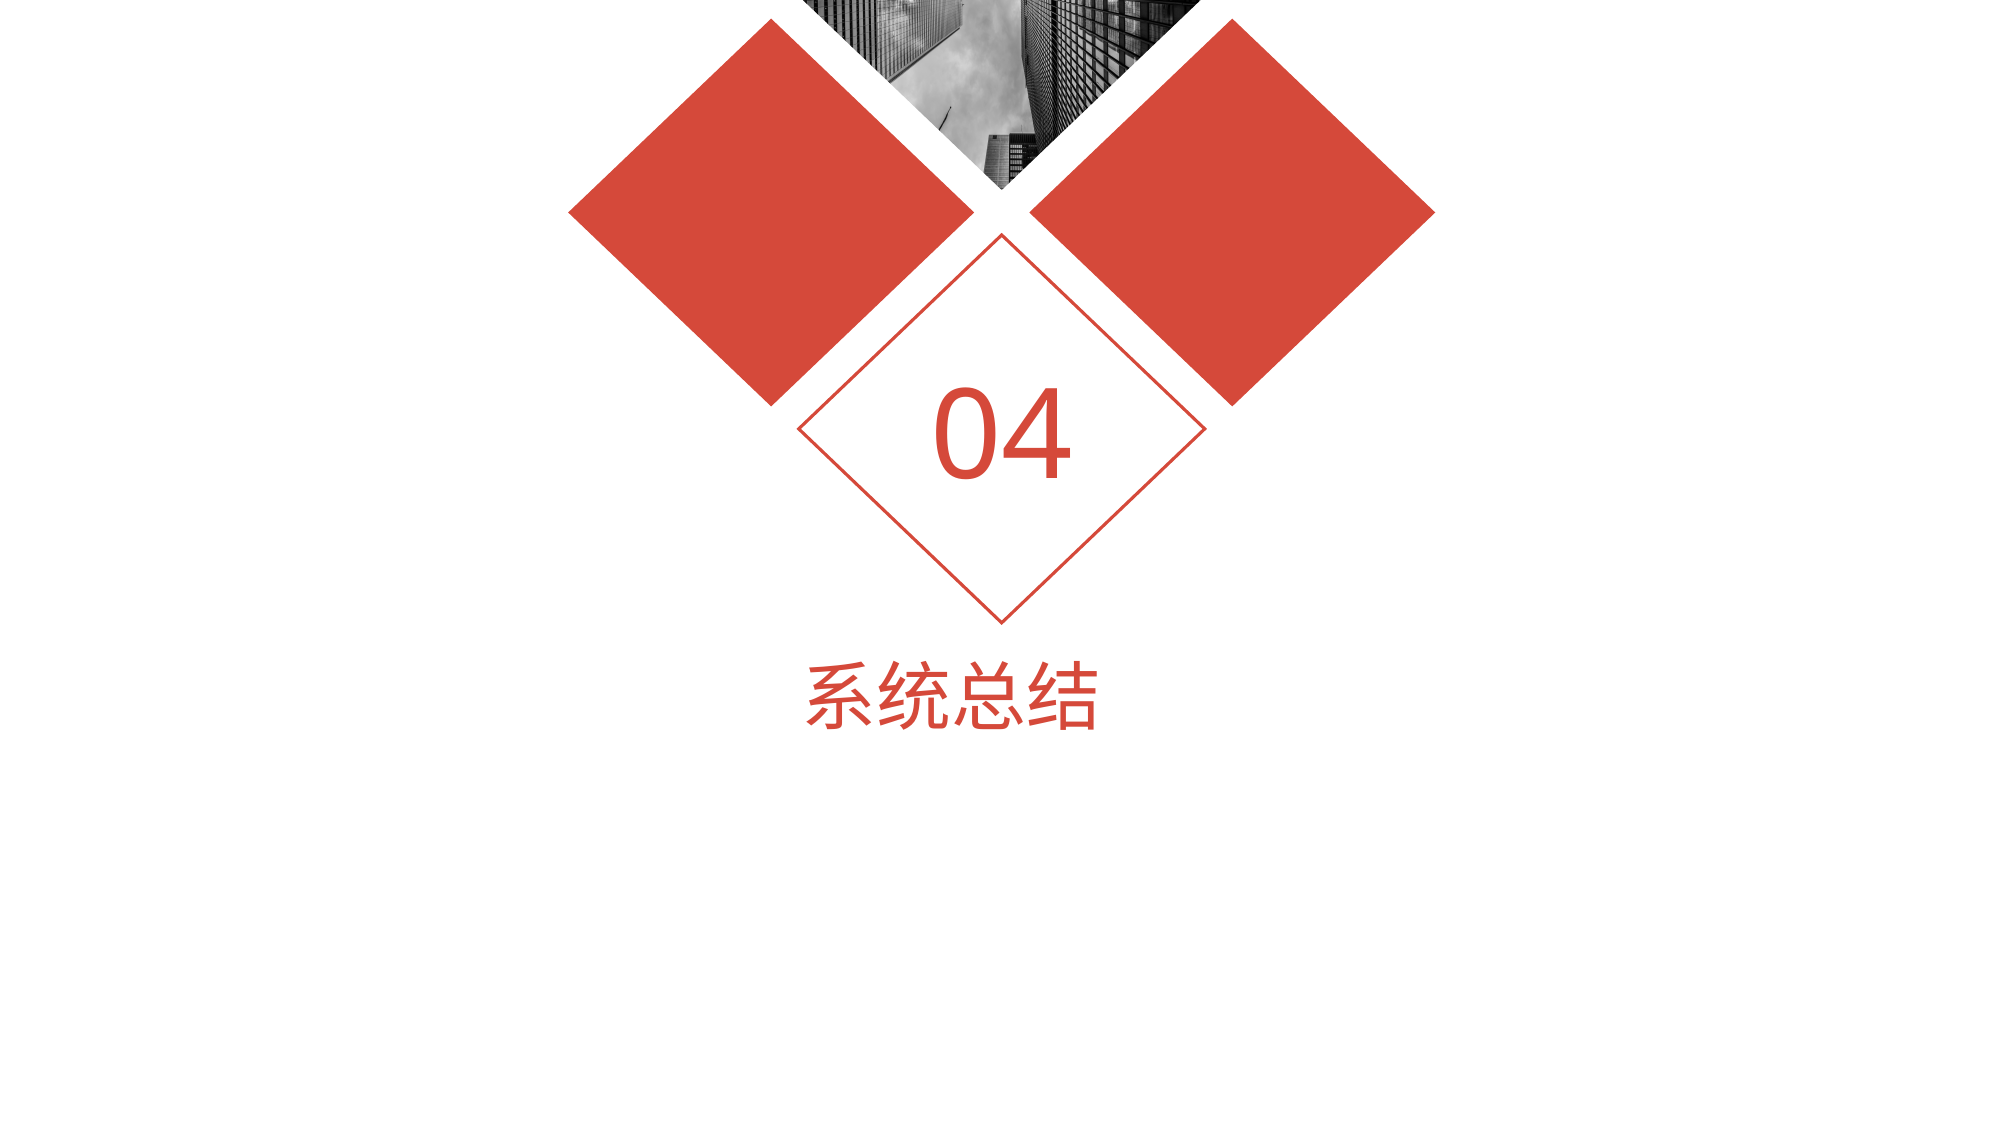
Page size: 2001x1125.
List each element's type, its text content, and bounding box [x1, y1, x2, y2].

text_box 04 [797, 233, 1207, 625]
text_box [566, 17, 976, 408]
text_box 系统总结 [786, 642, 1233, 747]
text_box [1027, 17, 1437, 408]
text_box [801, 0, 1203, 192]
